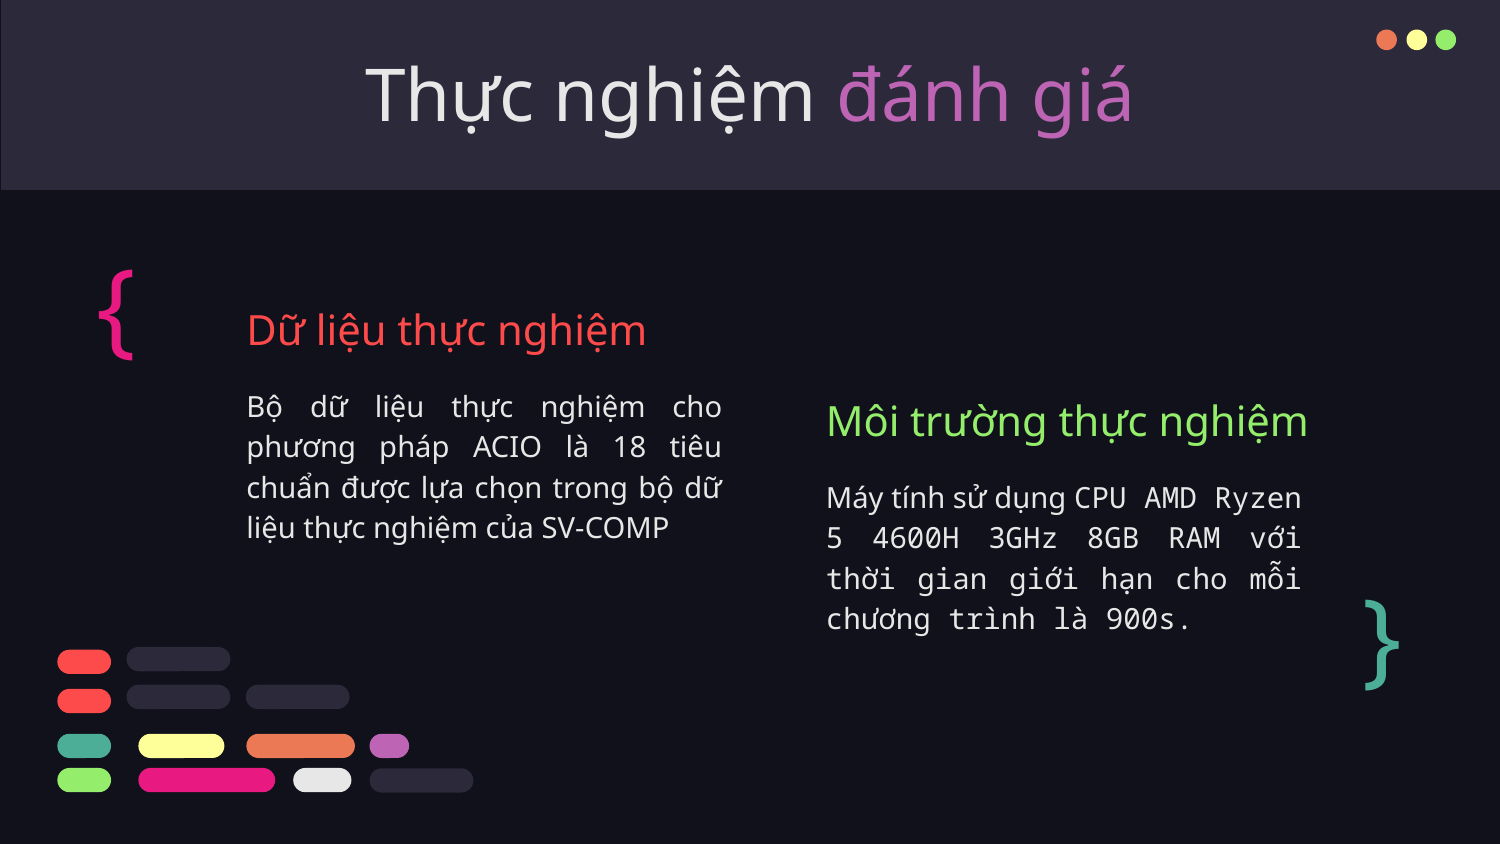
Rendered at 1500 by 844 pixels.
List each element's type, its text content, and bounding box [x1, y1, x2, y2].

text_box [57, 646, 474, 793]
text_box } [1347, 570, 1433, 696]
subtitle Bộ dữ liệu thực nghiệm cho phương pháp ACIO là 18 tiêu chuẩn được lựa chọn trong bộ dữ liệu thực nghiệm của SV-COMP [231, 369, 738, 612]
text_box { [81, 225, 197, 369]
title Thực nghiệm đánh giá [118, 0, 1383, 186]
subtitle Máy tính sử dụng CPU AMD Ryzen 5 4600H 3GHz 8GB RAM với thời gian giới hạn cho mỗi chương trình là 900s. [810, 460, 1317, 703]
subtitle Dữ liệu thực nghiệm [231, 276, 871, 369]
subtitle Môi trường thực nghiệm [810, 367, 1500, 460]
